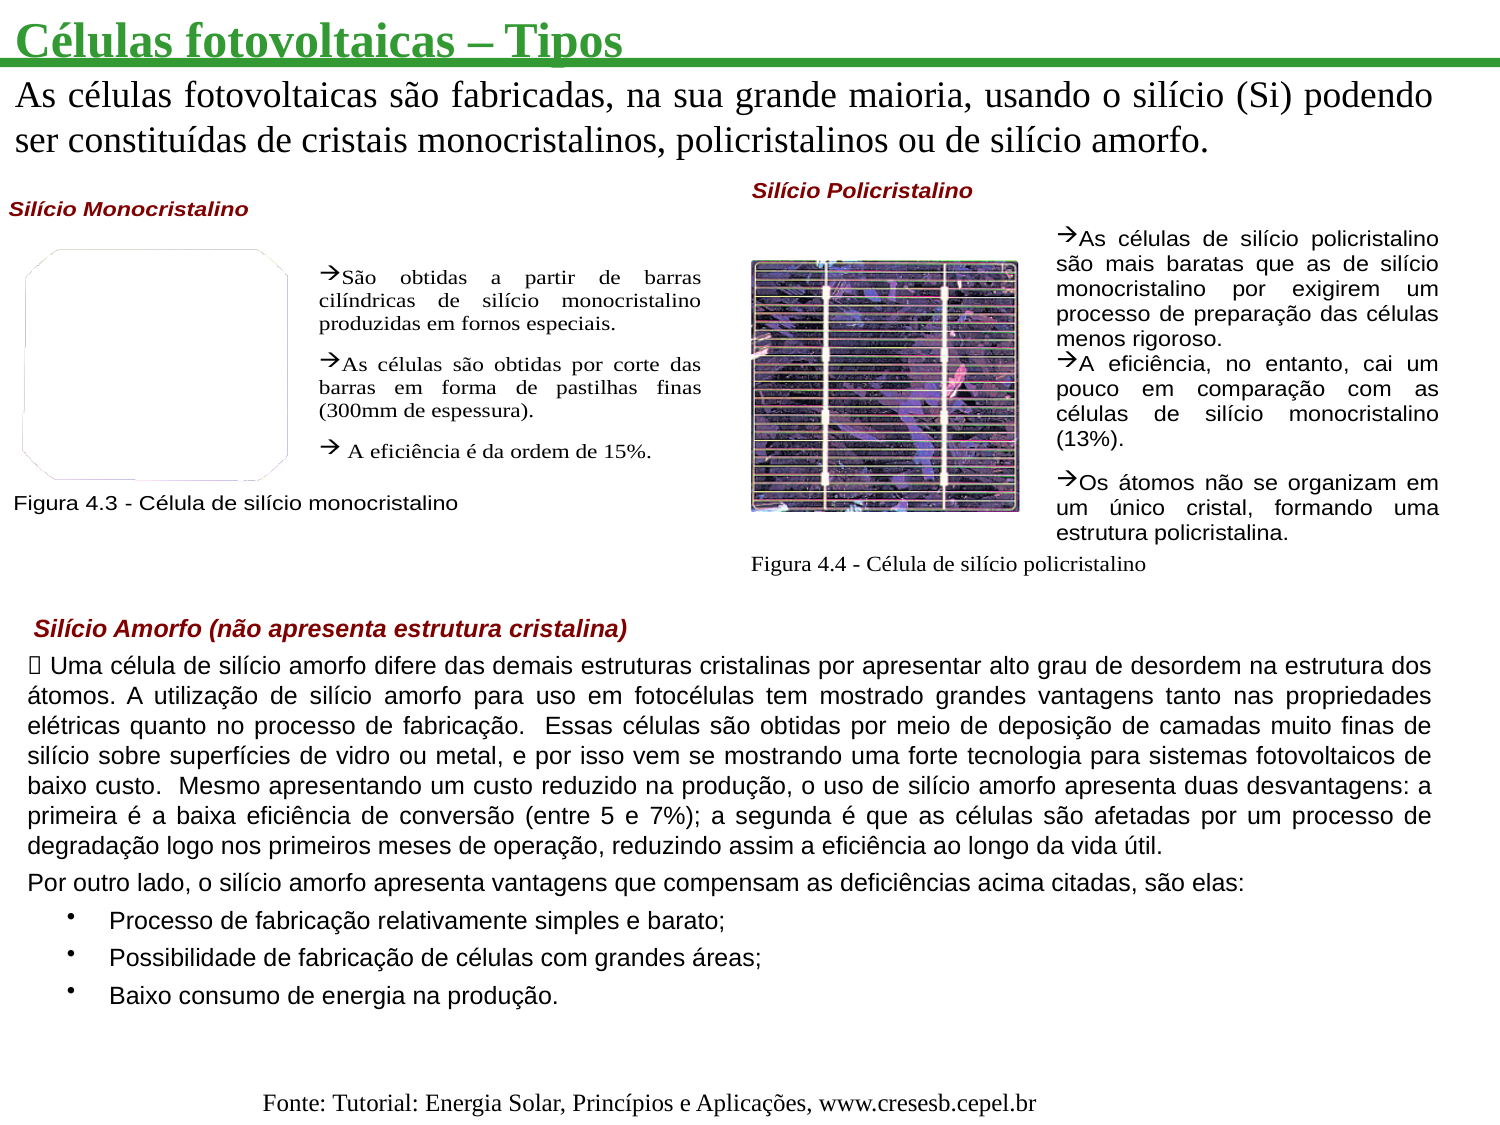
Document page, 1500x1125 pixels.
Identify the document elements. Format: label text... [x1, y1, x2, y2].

text_box Silício Amorfo (não apresenta estrutura cristalina)  Uma célula de silício amorfo difere das demais estruturas cristalinas por apresentar alto grau de desordem na estrutura dos átomos. A utilização de silício amorfo para uso em fotocélulas tem mostrado grandes vantagens tanto nas propriedades elétricas quanto no processo de fabricação. Essas células são obtidas por meio de deposição de camadas muito finas de silício sobre superfícies de vidro ou metal, e por isso vem se mostrando uma forte tecnologia para sistemas fotovoltaicos de baixo custo. Mesmo apresentando um custo reduzido na produção, o uso de silício amorfo apresenta duas desvantagens: a primeira é a baixa eficiência de conversão (entre 5 e 7%); a segunda é que as células são afetadas por um processo de degradação logo nos primeiros meses de operação, reduzindo assim a eficiência ao longo da vida útil. Por outro lado, o silício amorfo apresenta vantagens que compensam as deficiências acima citadas, são elas: Processo de fabricação relativamente simples e barato; Possibilidade de fabricação de células com grandes áreas; Baixo consumo de energia na produção. [12, 604, 1450, 1017]
text_box Fonte: Tutorial: Energia Solar, Princípios e Aplicações, www.cresesb.cepel.br [247, 1079, 1053, 1124]
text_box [737, 178, 1454, 613]
text_box Células fotovoltaicas – Tipos [0, 0, 1500, 75]
text_box As células fotovoltaicas são fabricadas, na sua grande maioria, usando o silício (Si) podendo ser constituídas de cristais monocristalinos, policristalinos ou de silício amorfo. [0, 62, 1450, 168]
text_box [0, 197, 716, 601]
